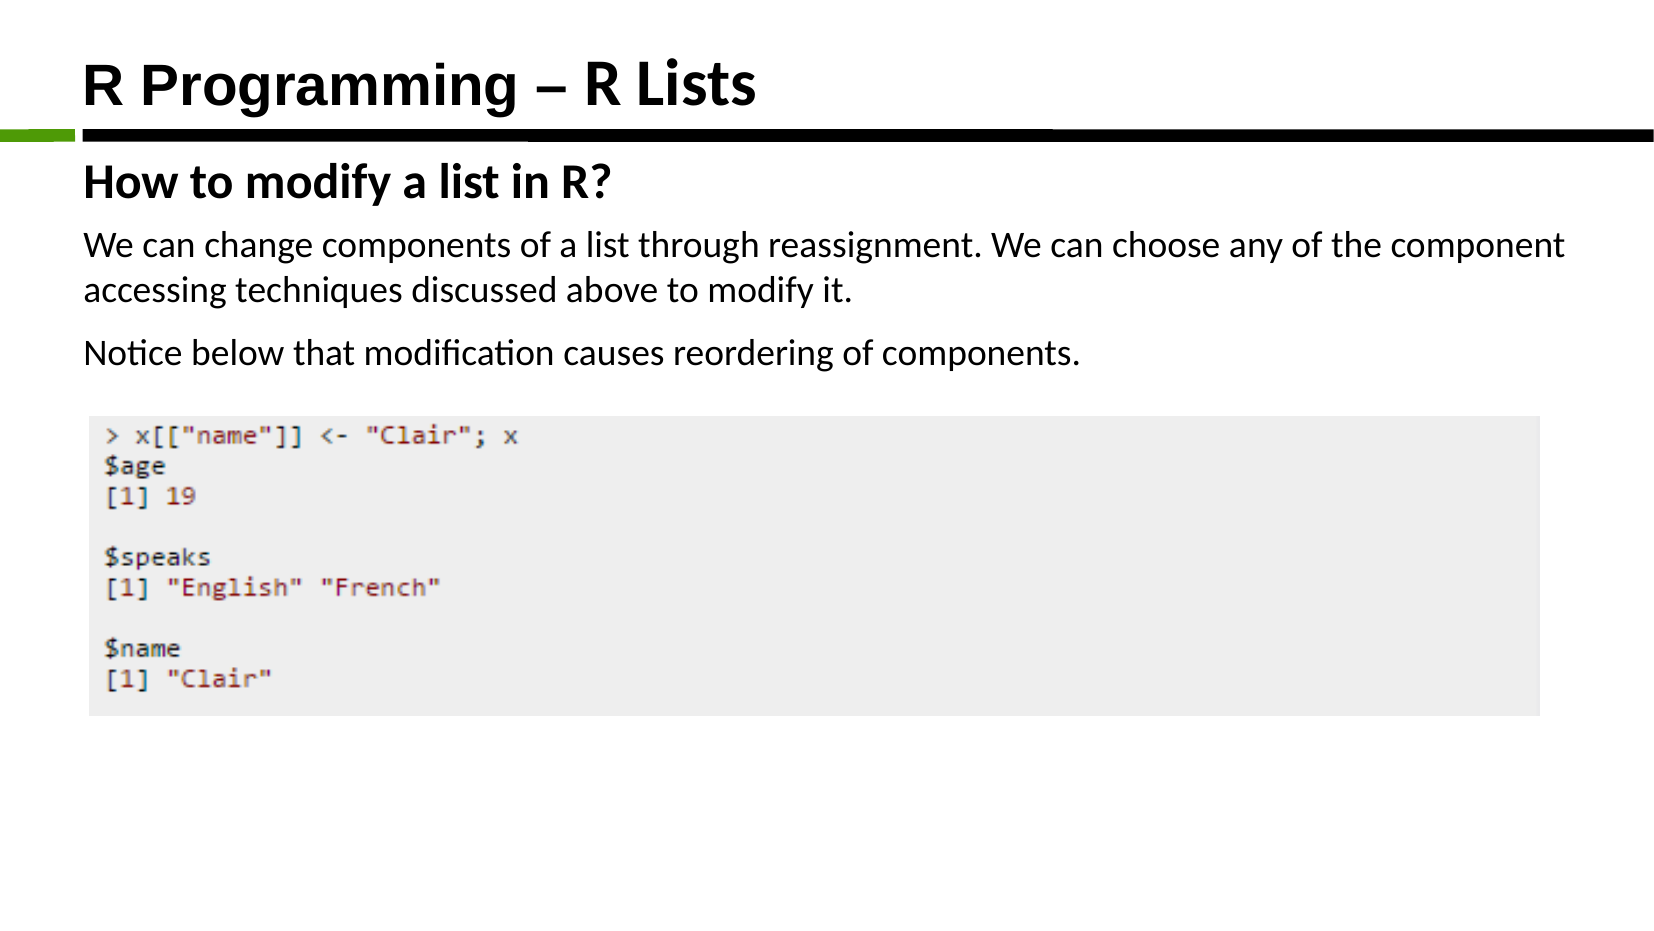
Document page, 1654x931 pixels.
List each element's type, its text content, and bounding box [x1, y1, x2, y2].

text_box R Programming – R Lists [82, 1, 1570, 135]
picture [89, 415, 1540, 717]
text_box R Programming – R Lists [82, 136, 1570, 141]
text_box How to modify a list in R? We can change components of a list through reassignment. We can choose any of the component accessing techniques discussed above to modify it. Notice below that modification causes reordering of components. [68, 141, 1599, 399]
